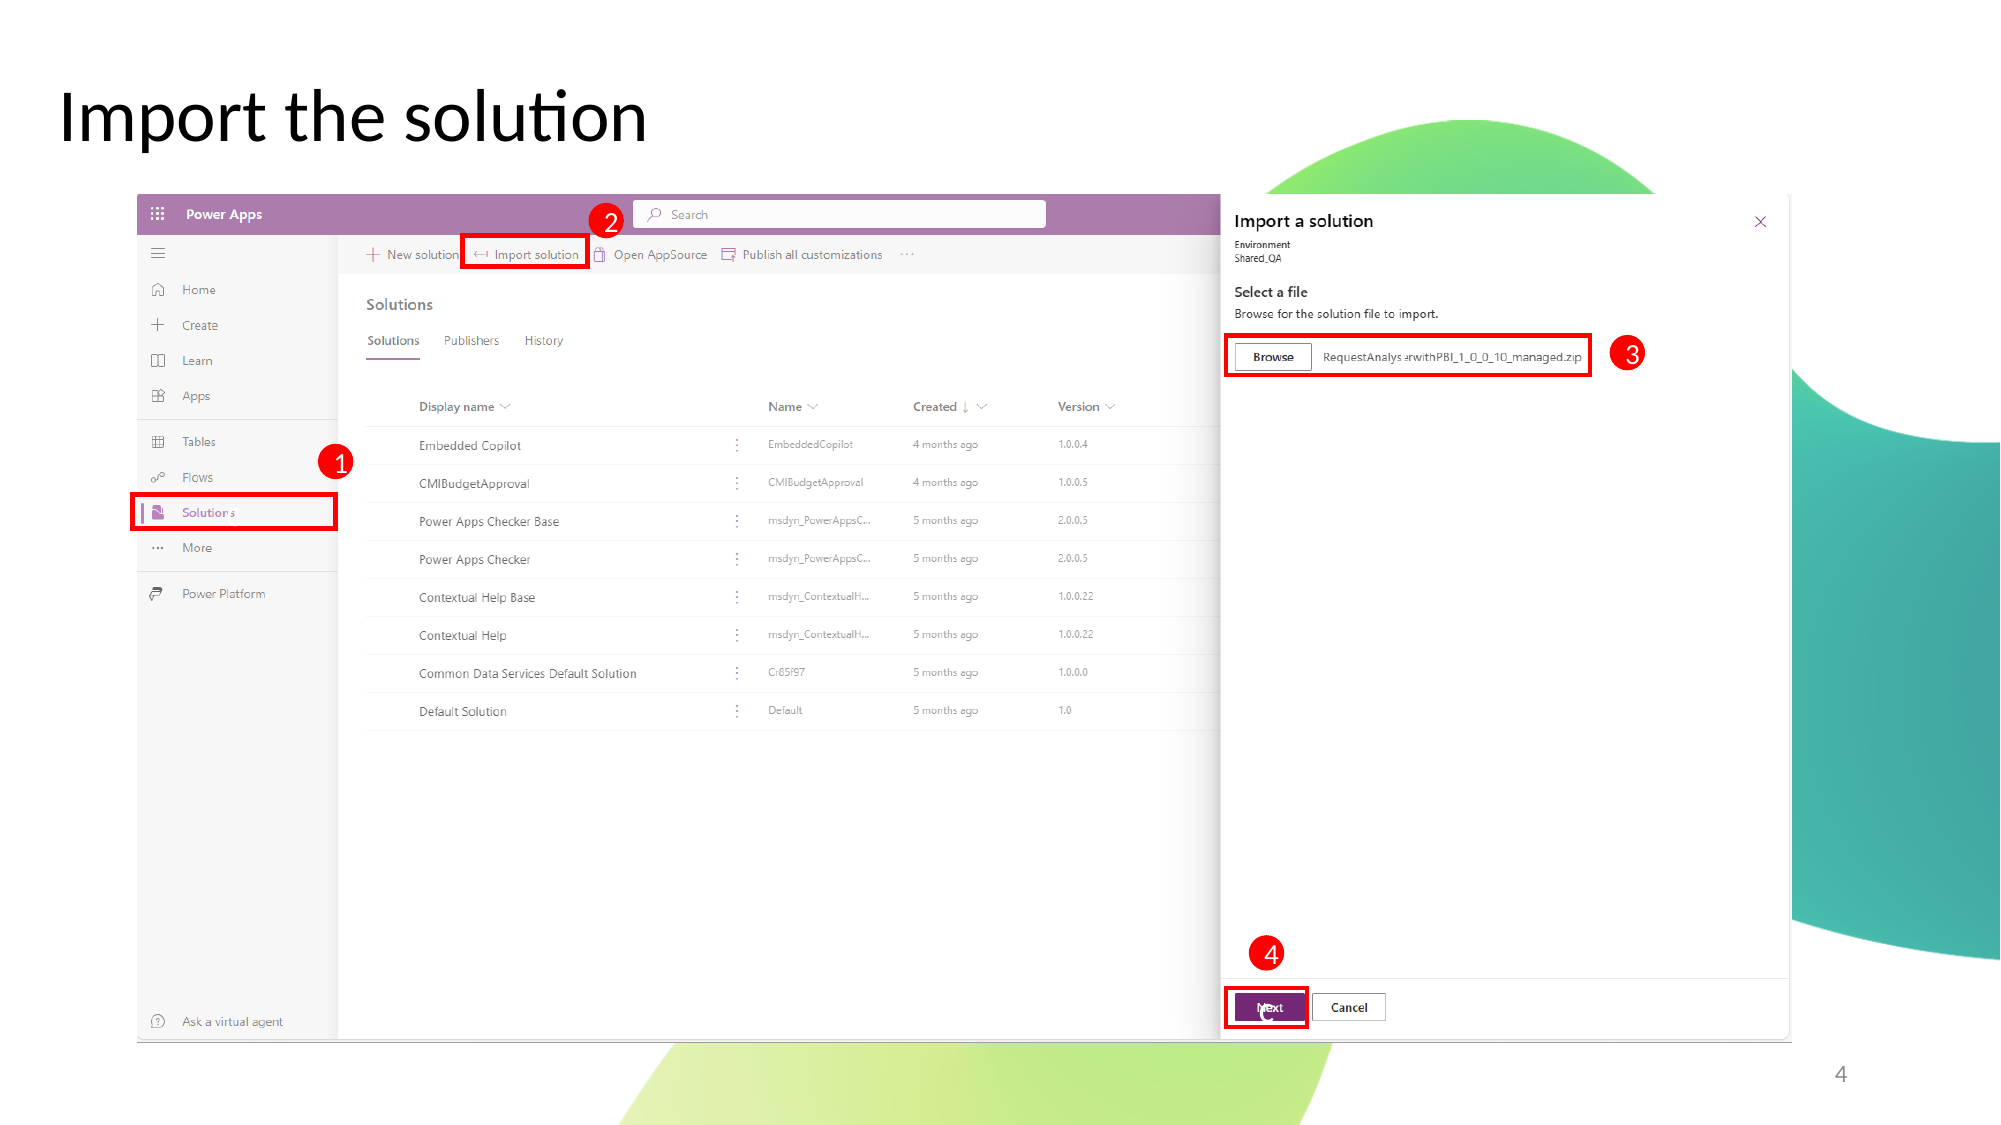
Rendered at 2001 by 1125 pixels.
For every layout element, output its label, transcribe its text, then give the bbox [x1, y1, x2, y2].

picture [137, 0, 2000, 1125]
text_box c [131, 493, 137, 530]
text_box Import the solution [44, 58, 602, 164]
